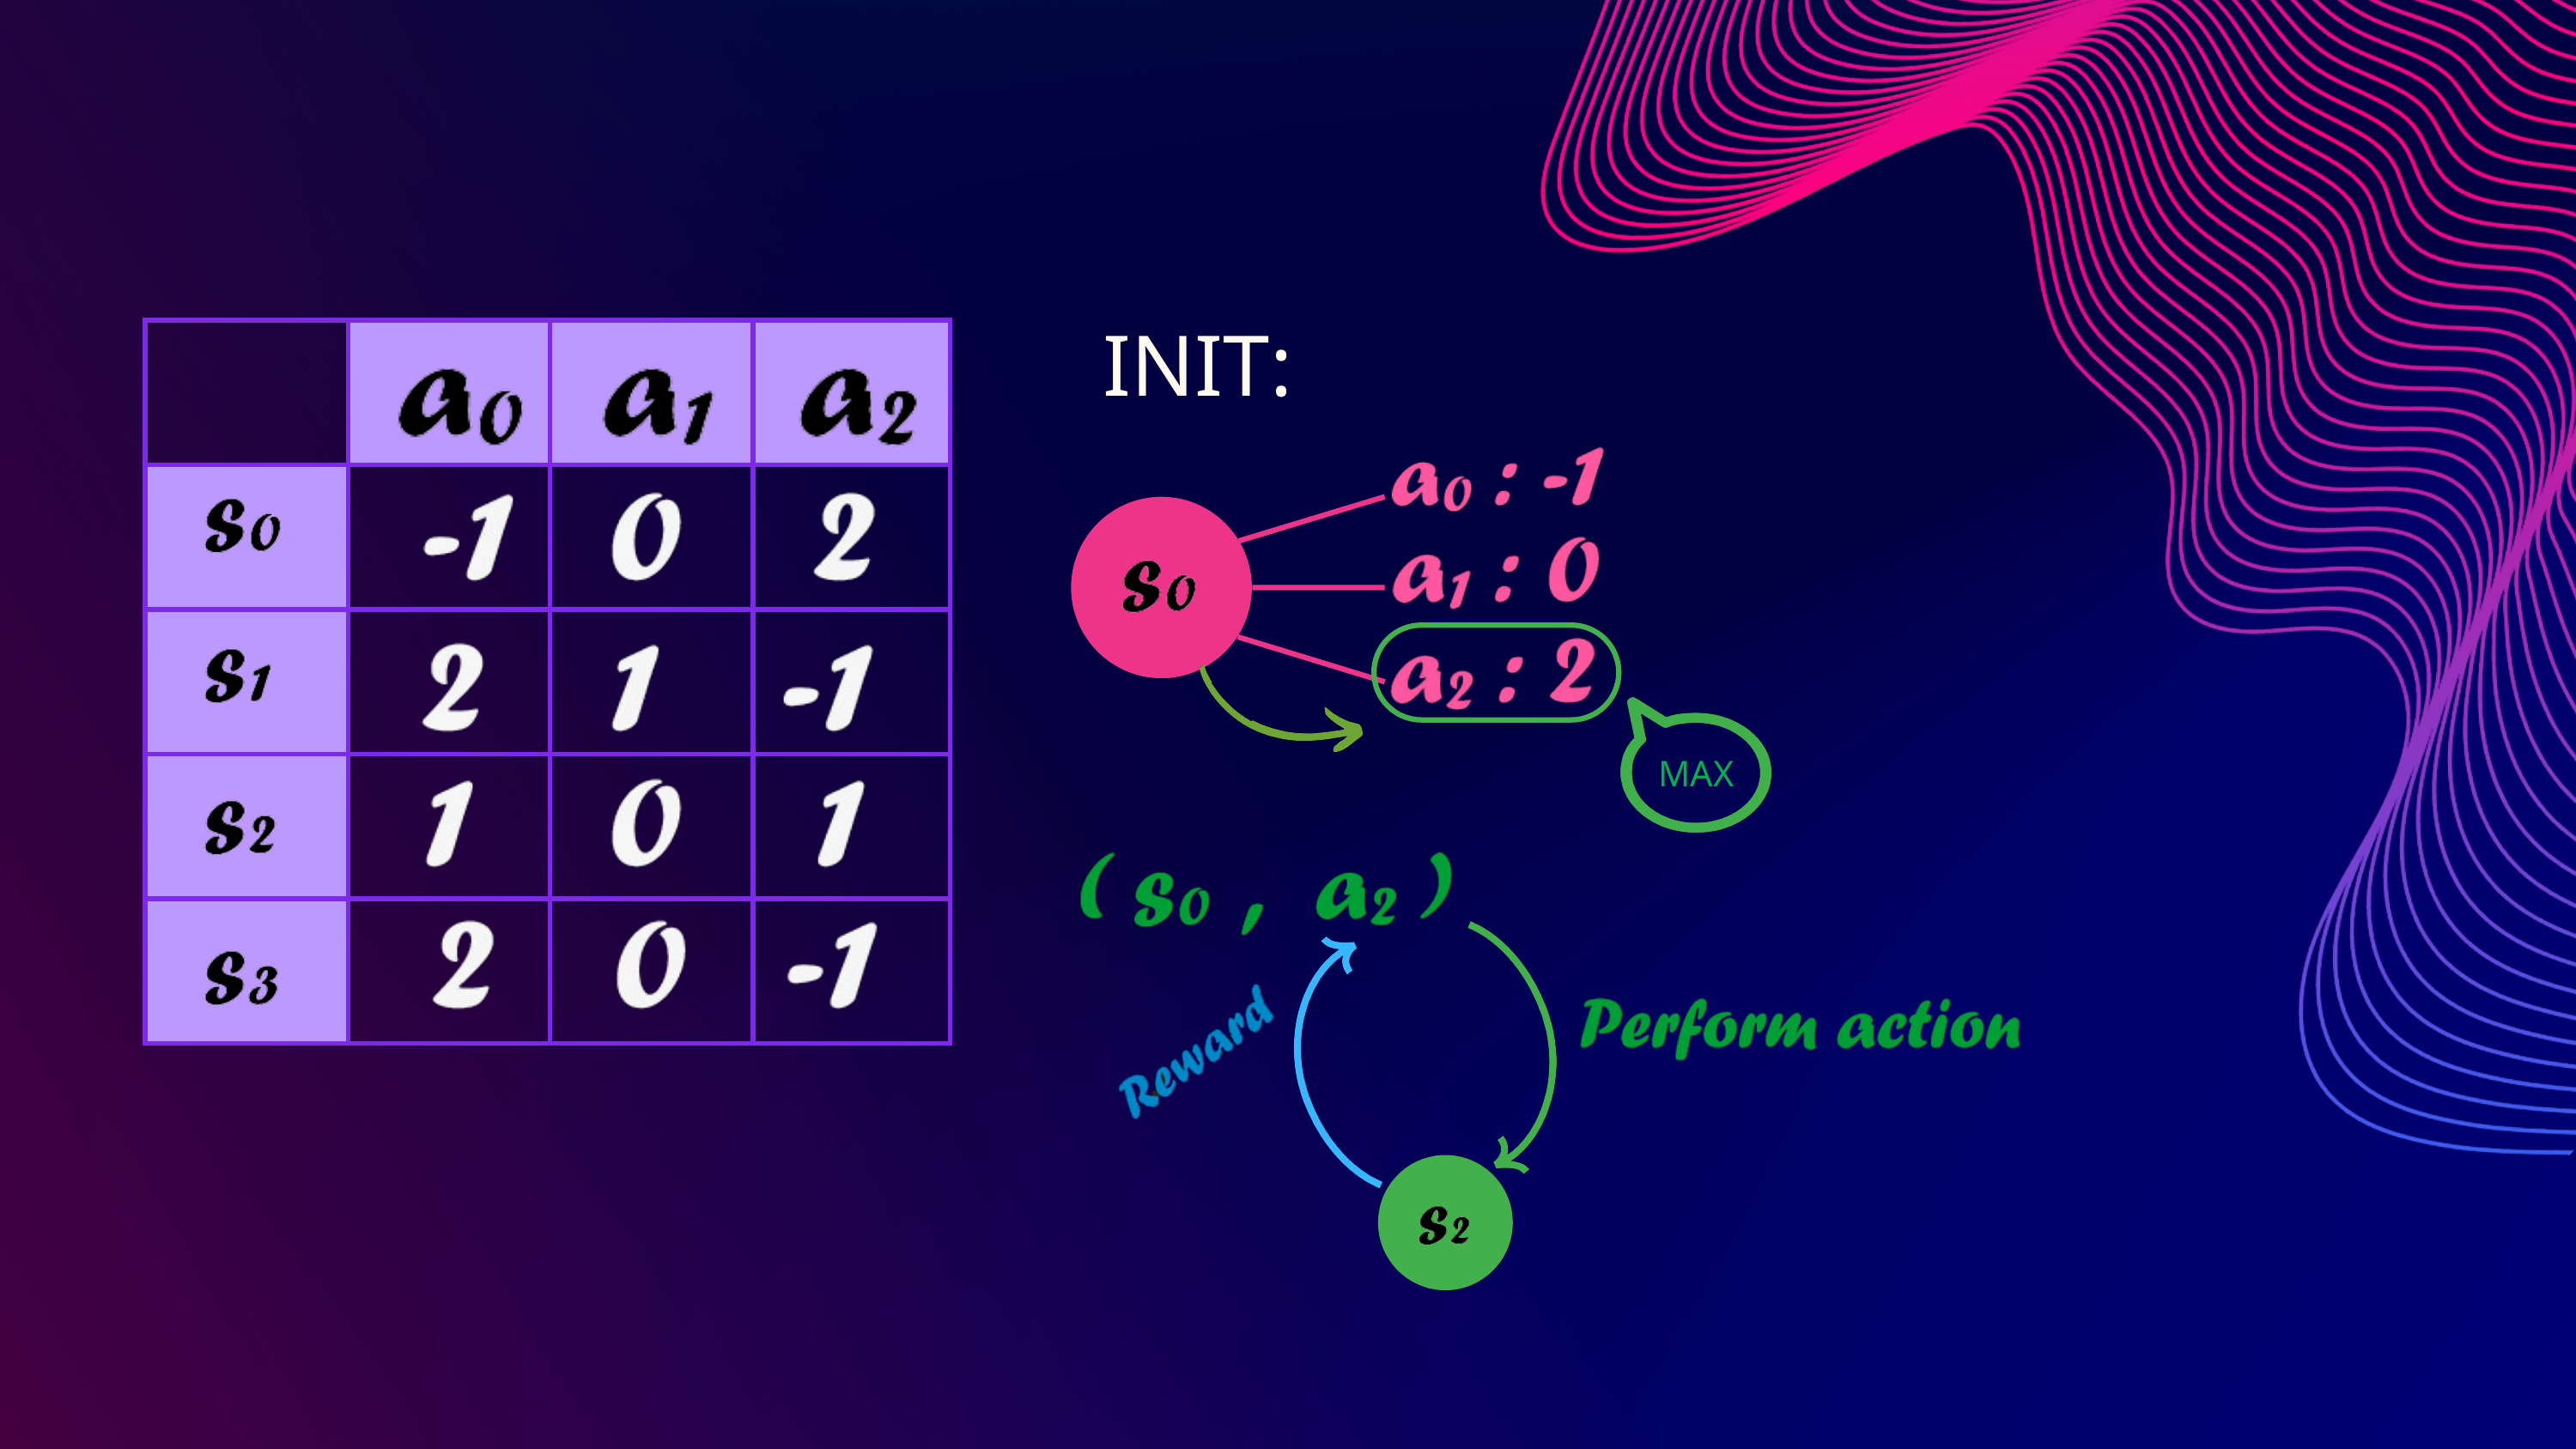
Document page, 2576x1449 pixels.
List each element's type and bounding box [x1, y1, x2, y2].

picture [0, 0, 2576, 1449]
text_box [1070, 496, 1253, 601]
text_box [1620, 696, 1771, 833]
text_box [1377, 1155, 1514, 1291]
text_box [878, 602, 1619, 1064]
